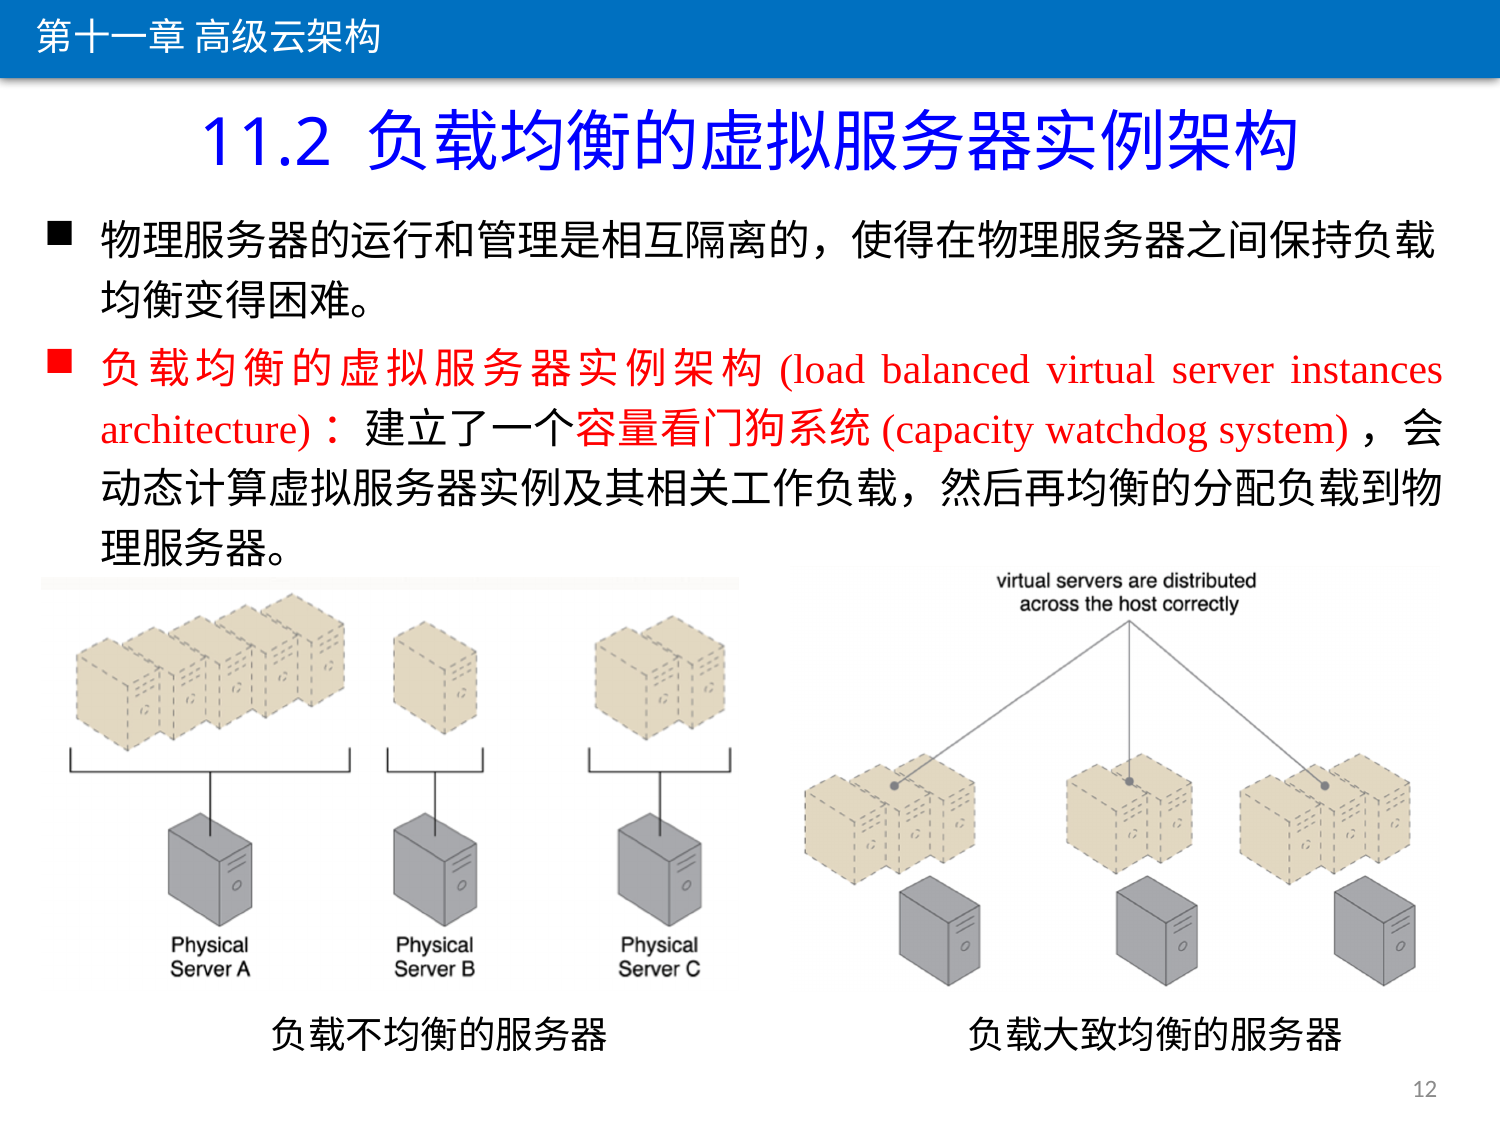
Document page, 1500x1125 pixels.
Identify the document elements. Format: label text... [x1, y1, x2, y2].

picture [790, 566, 1440, 992]
text_box [0, 0, 1500, 79]
text_box 11.2 负载均衡的虚拟服务器实例架构 [0, 91, 1500, 187]
slide_number 12 [1115, 1057, 1453, 1118]
text_box 第十一章 高级云架构 [20, 5, 397, 66]
text_box 负载不均衡的服务器 [255, 1003, 623, 1063]
picture [41, 577, 739, 991]
text_box 负载大致均衡的服务器 [952, 1003, 1358, 1063]
text_box 物理服务器的运行和管理是相互隔离的，使得在物理服务器之间保持负载均衡变得困难。 负载均衡的虚拟服务器实例架构(load balanced virtual server instances architecture)：建立了一个容量看门狗系统(capacity watchdog system)，会动态计算虚拟服务器实例及其相关工作负载，然后再均衡的分配负载到物理服务器。 [29, 196, 1459, 580]
